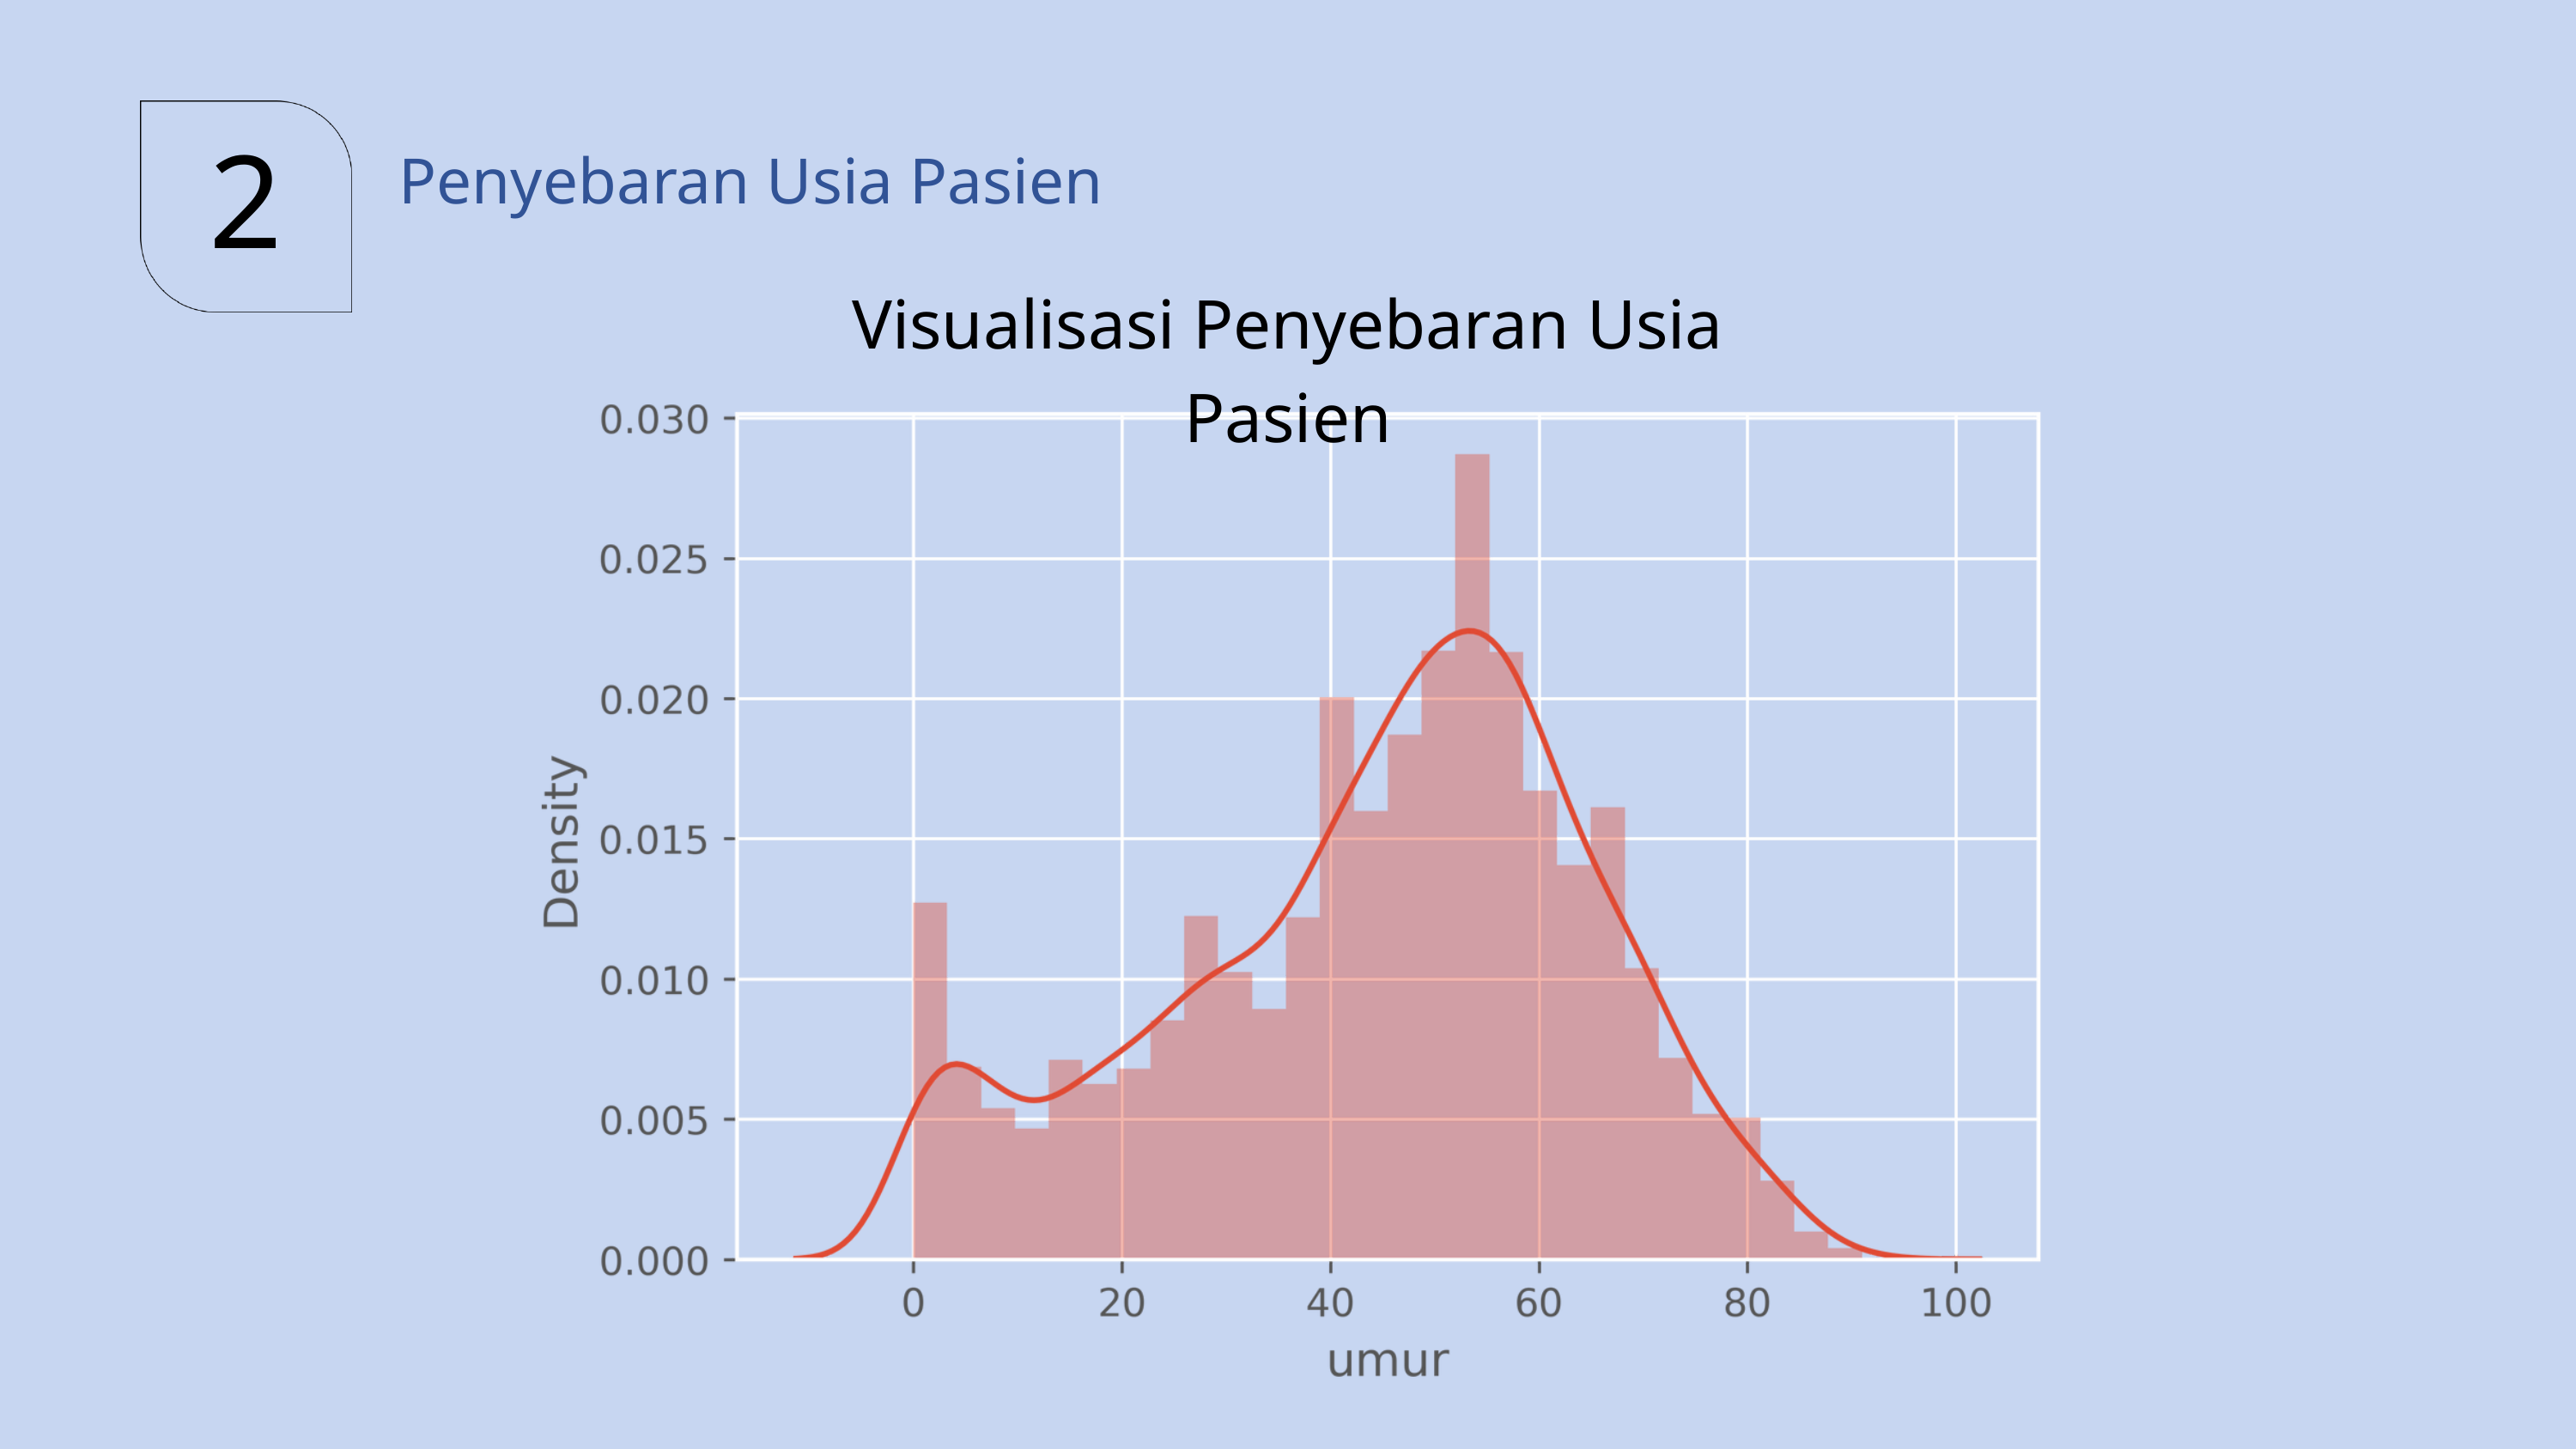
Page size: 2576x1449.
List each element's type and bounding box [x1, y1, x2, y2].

text_box [140, 100, 1236, 312]
text_box [509, 276, 2067, 1414]
